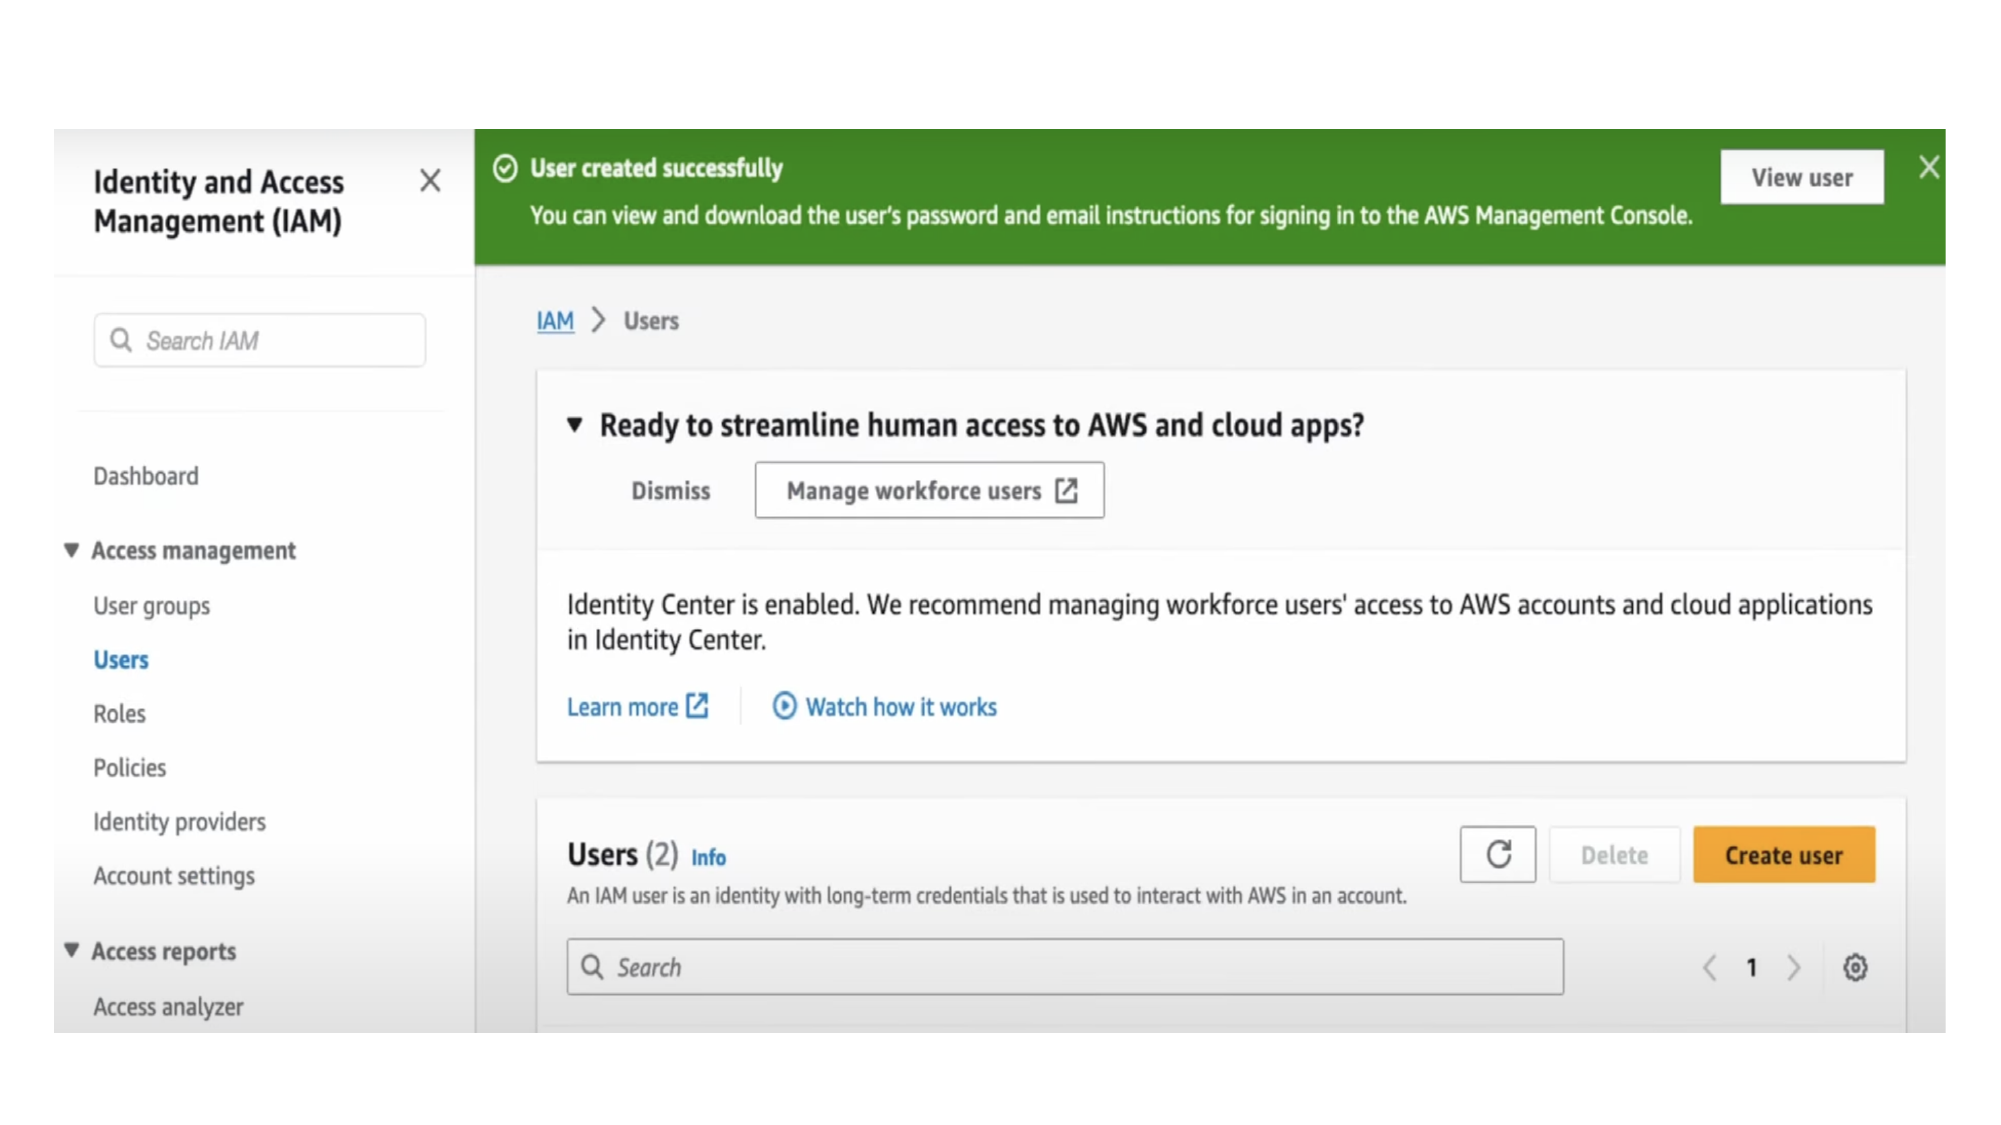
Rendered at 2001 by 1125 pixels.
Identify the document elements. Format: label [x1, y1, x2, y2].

list [54, 129, 1946, 1033]
